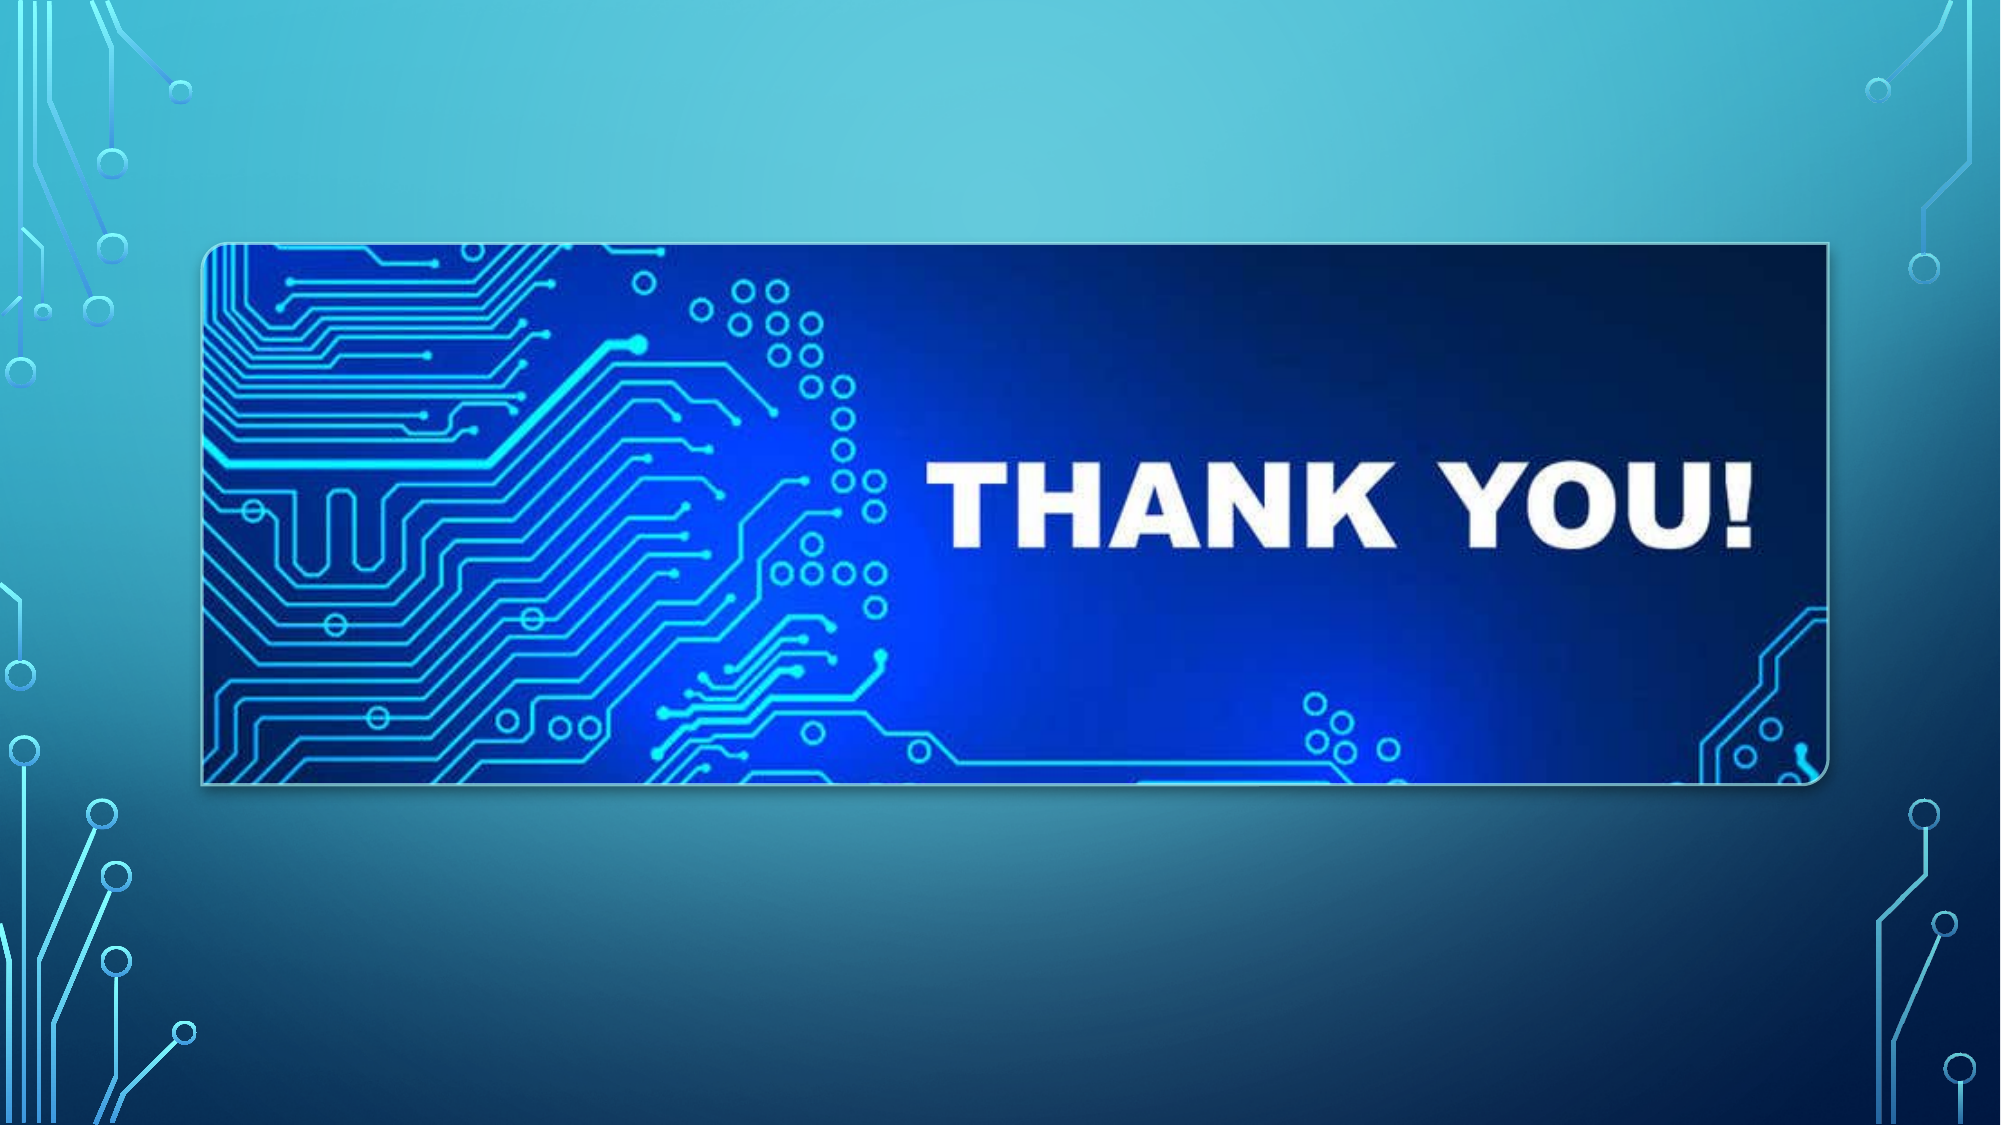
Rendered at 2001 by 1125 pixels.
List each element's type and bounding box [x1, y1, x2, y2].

text_box [0, 0, 199, 1125]
text_box [1863, 0, 1976, 1124]
text_box [199, 0, 2000, 1125]
picture [201, 243, 1829, 785]
